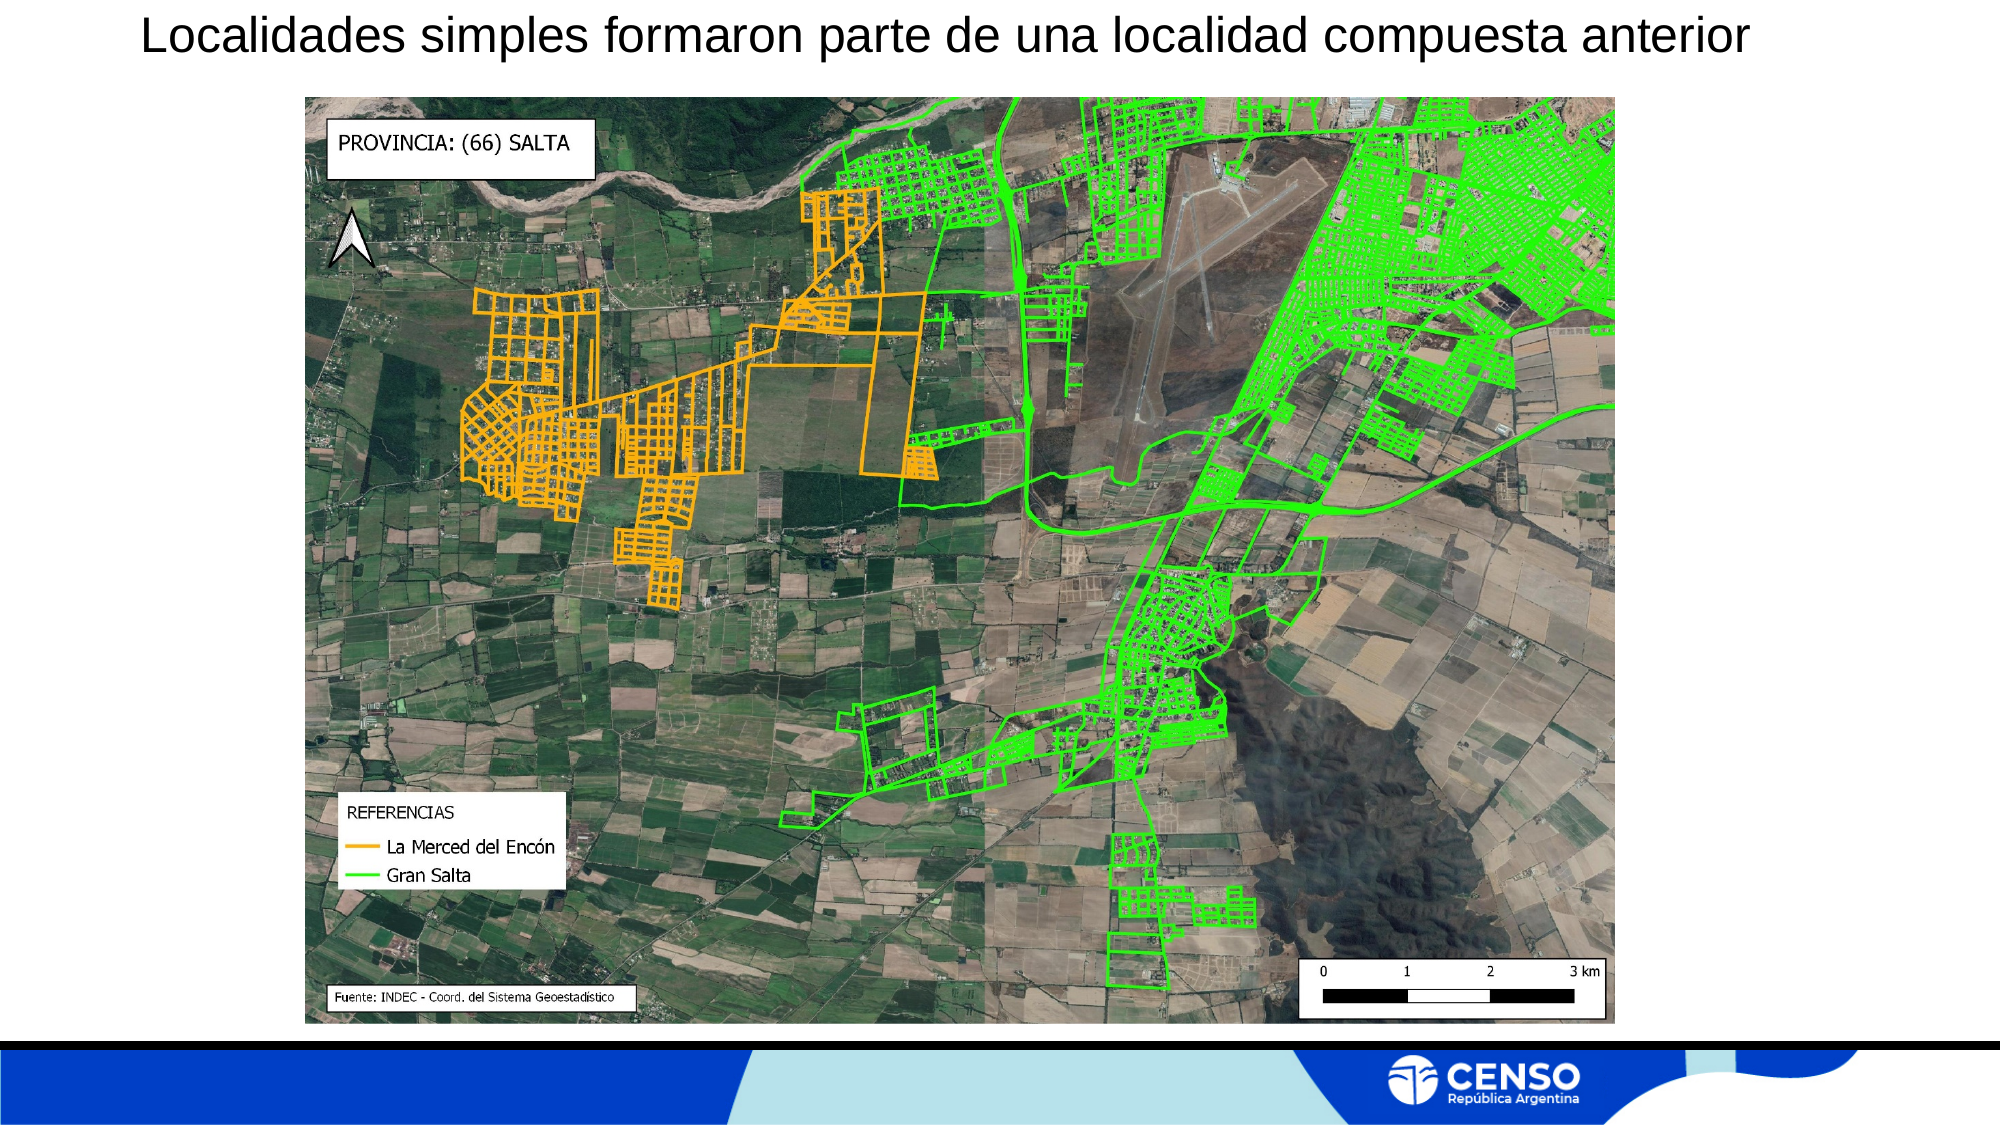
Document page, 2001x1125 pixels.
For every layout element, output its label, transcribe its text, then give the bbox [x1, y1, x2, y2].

picture [0, 0, 2001, 1125]
text_box Localidades simples formaron parte de una localidad compuesta anterior [125, 0, 1901, 71]
